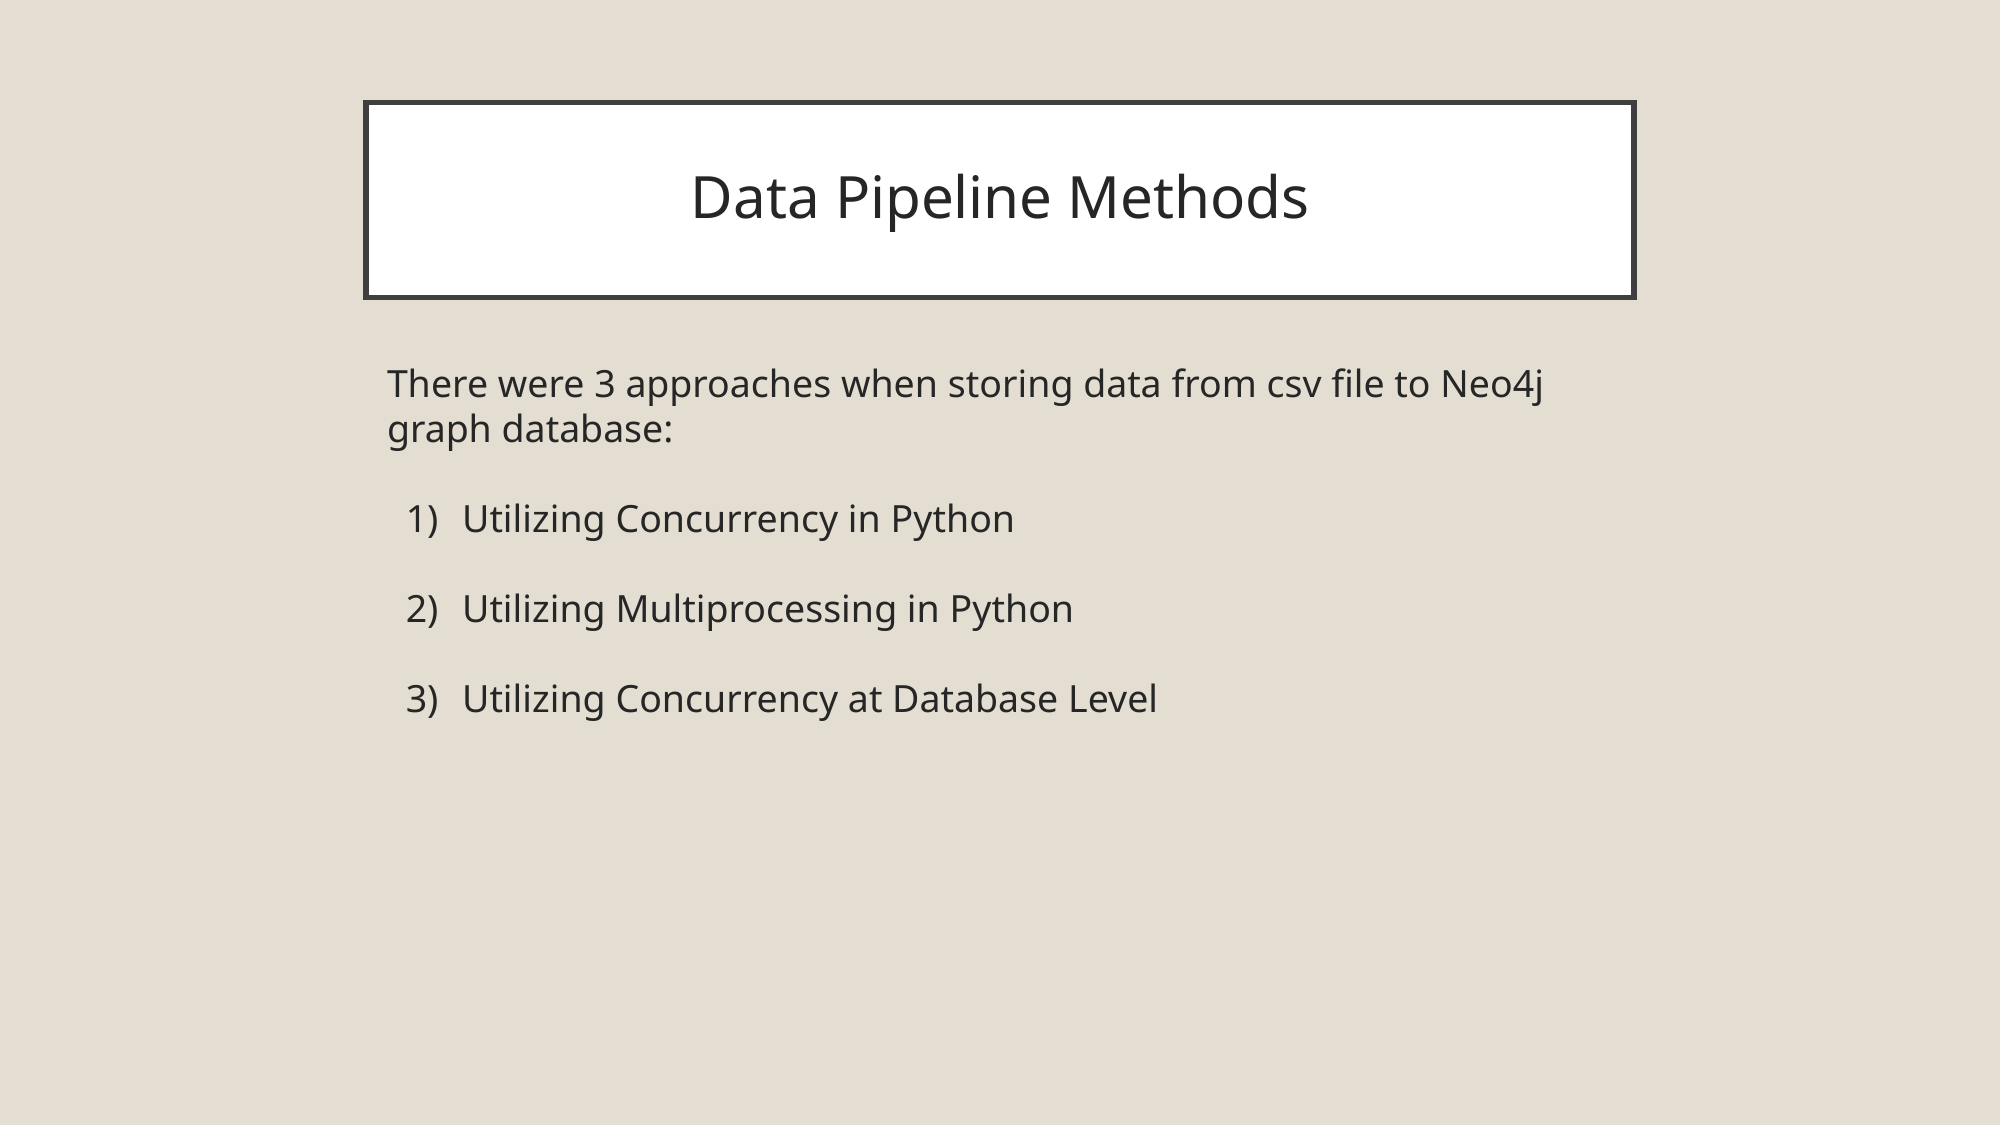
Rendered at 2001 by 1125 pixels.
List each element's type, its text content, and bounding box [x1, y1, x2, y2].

title Data Pipeline Methods [363, 100, 1637, 300]
text_box There were 3 approaches when storing data from csv file to Neo4j graph database: Utilizing Concurrency in Python Utilizing Multiprocessing in Python Utilizing Concurrency at Database Level [372, 345, 1641, 832]
